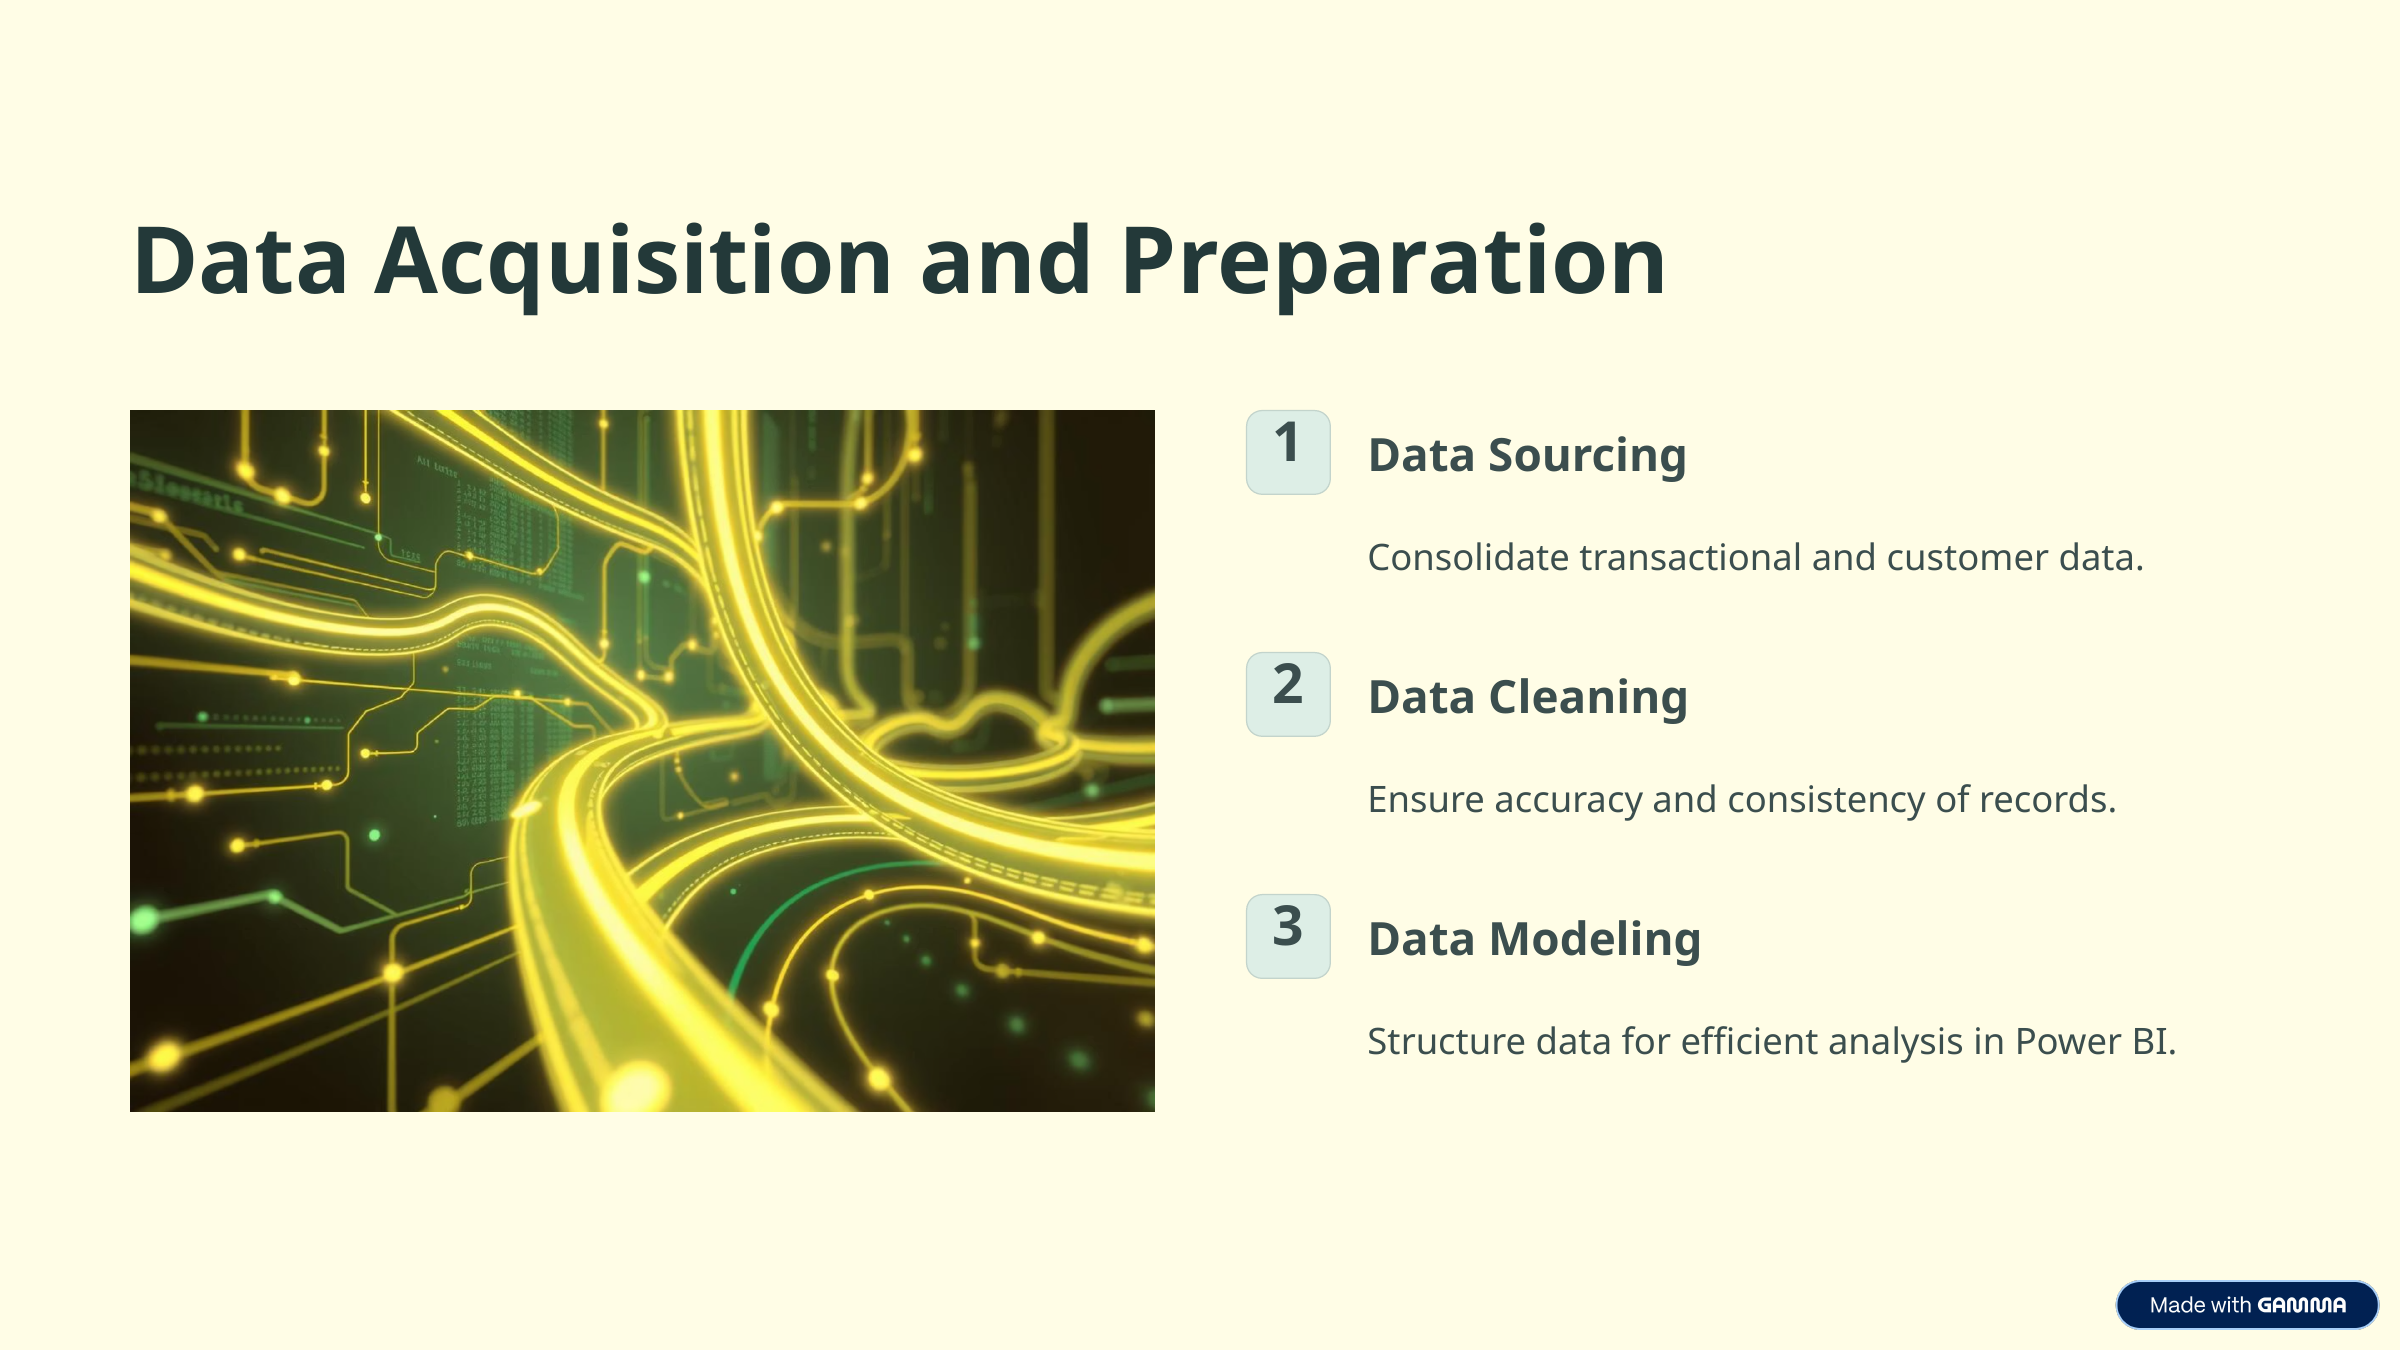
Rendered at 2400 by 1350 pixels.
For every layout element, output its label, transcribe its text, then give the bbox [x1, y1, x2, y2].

text_box [1246, 652, 1331, 737]
text_box Structure data for efficient analysis in Power BI. [1367, 1002, 2271, 1063]
text_box Data Acquisition and Preparation [130, 196, 1830, 313]
text_box Consolidate transactional and customer data. [1367, 518, 2271, 579]
text_box Ensure accuracy and consistency of records. [1367, 760, 2271, 821]
text_box Data Cleaning [1367, 665, 1833, 724]
text_box 1 [1260, 417, 1317, 488]
text_box Data Modeling [1367, 907, 1833, 966]
picture [2106, 1271, 2389, 1339]
text_box [1246, 894, 1331, 979]
picture [130, 410, 1155, 1112]
text_box 3 [1260, 901, 1317, 972]
text_box [1246, 410, 1331, 495]
text_box Data Sourcing [1367, 423, 1833, 482]
text_box 2 [1260, 659, 1317, 730]
